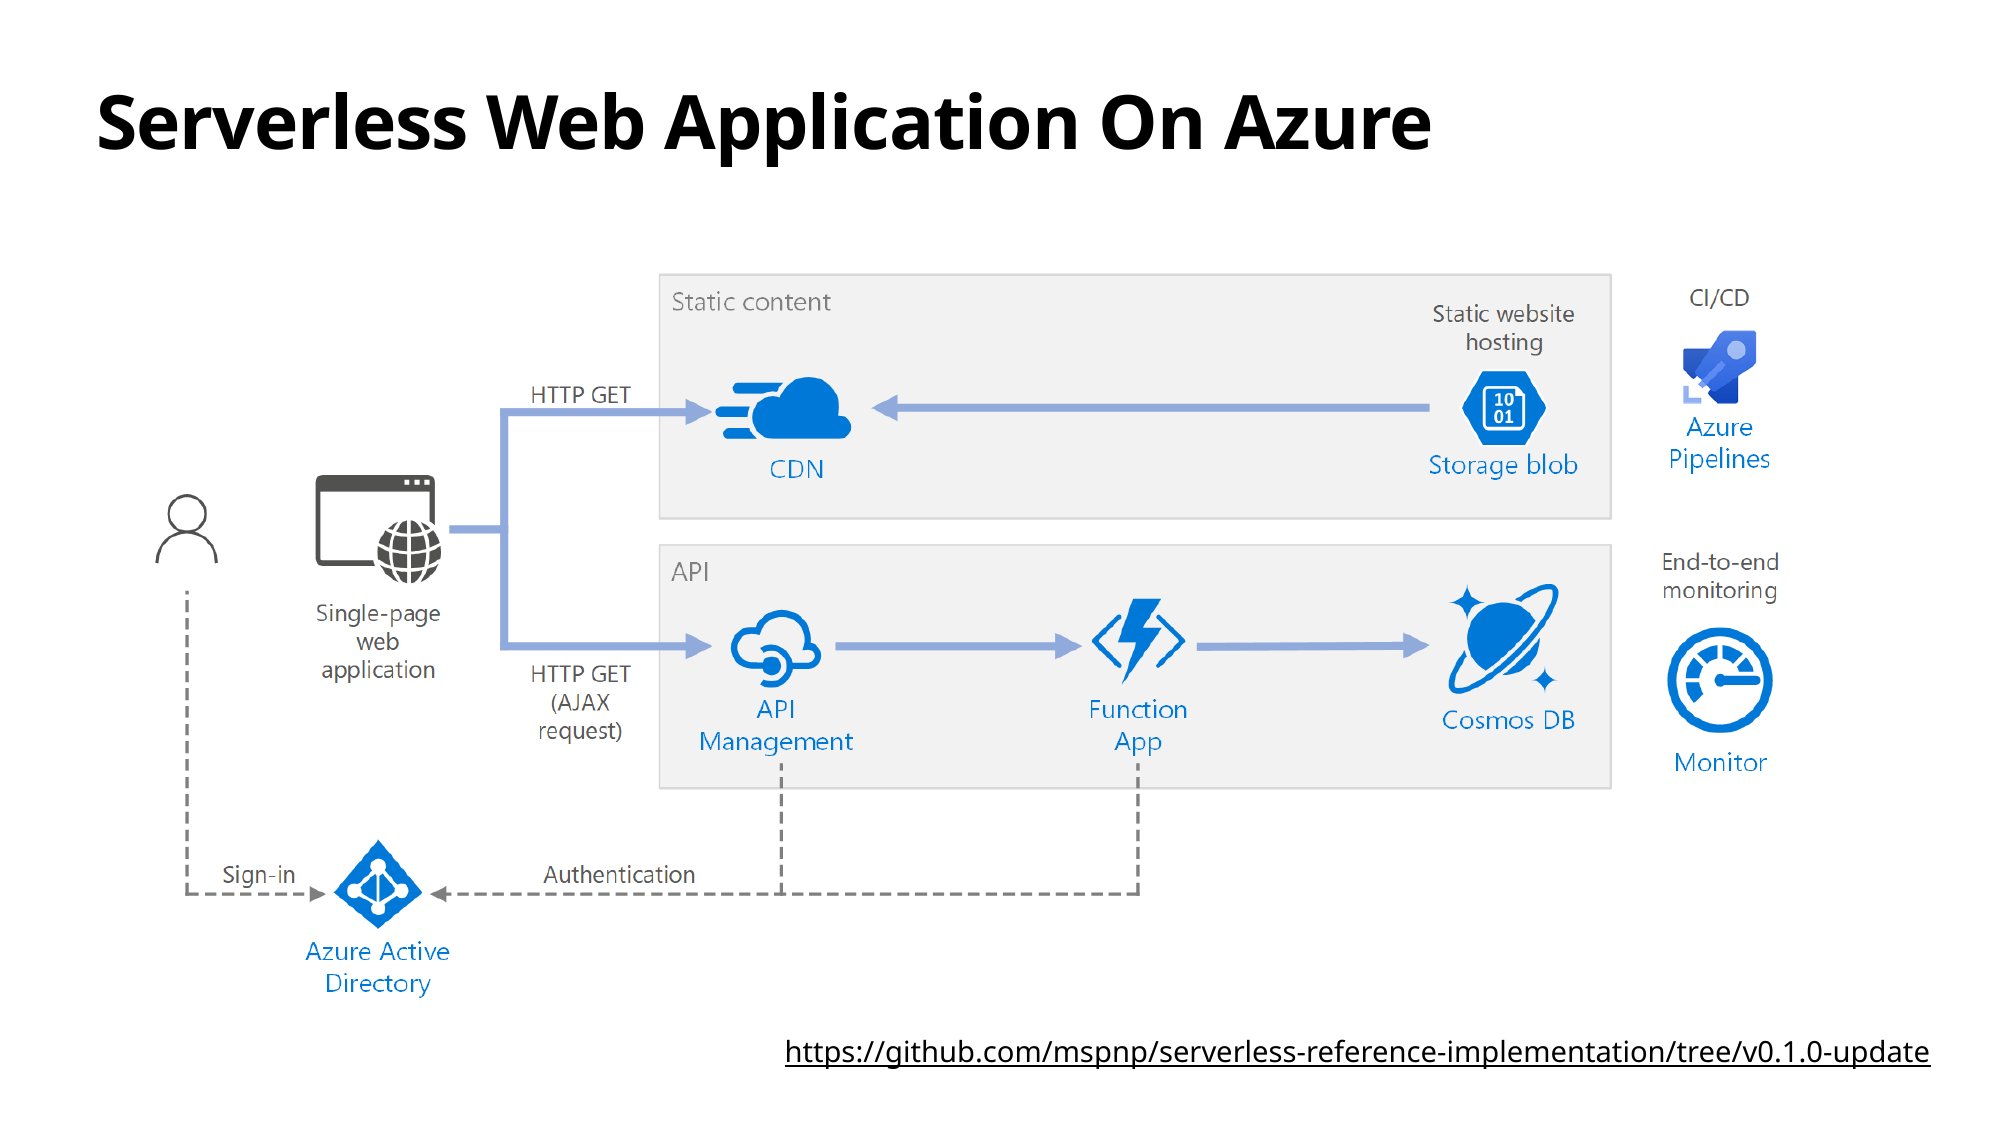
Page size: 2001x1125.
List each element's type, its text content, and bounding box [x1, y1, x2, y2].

title Serverless Web Application On Azure [96, 75, 1904, 166]
text_box https://github.com/mspnp/serverless-reference-implementation/tree/v0.1.0-update [784, 1033, 1939, 1074]
picture [154, 273, 1798, 1012]
